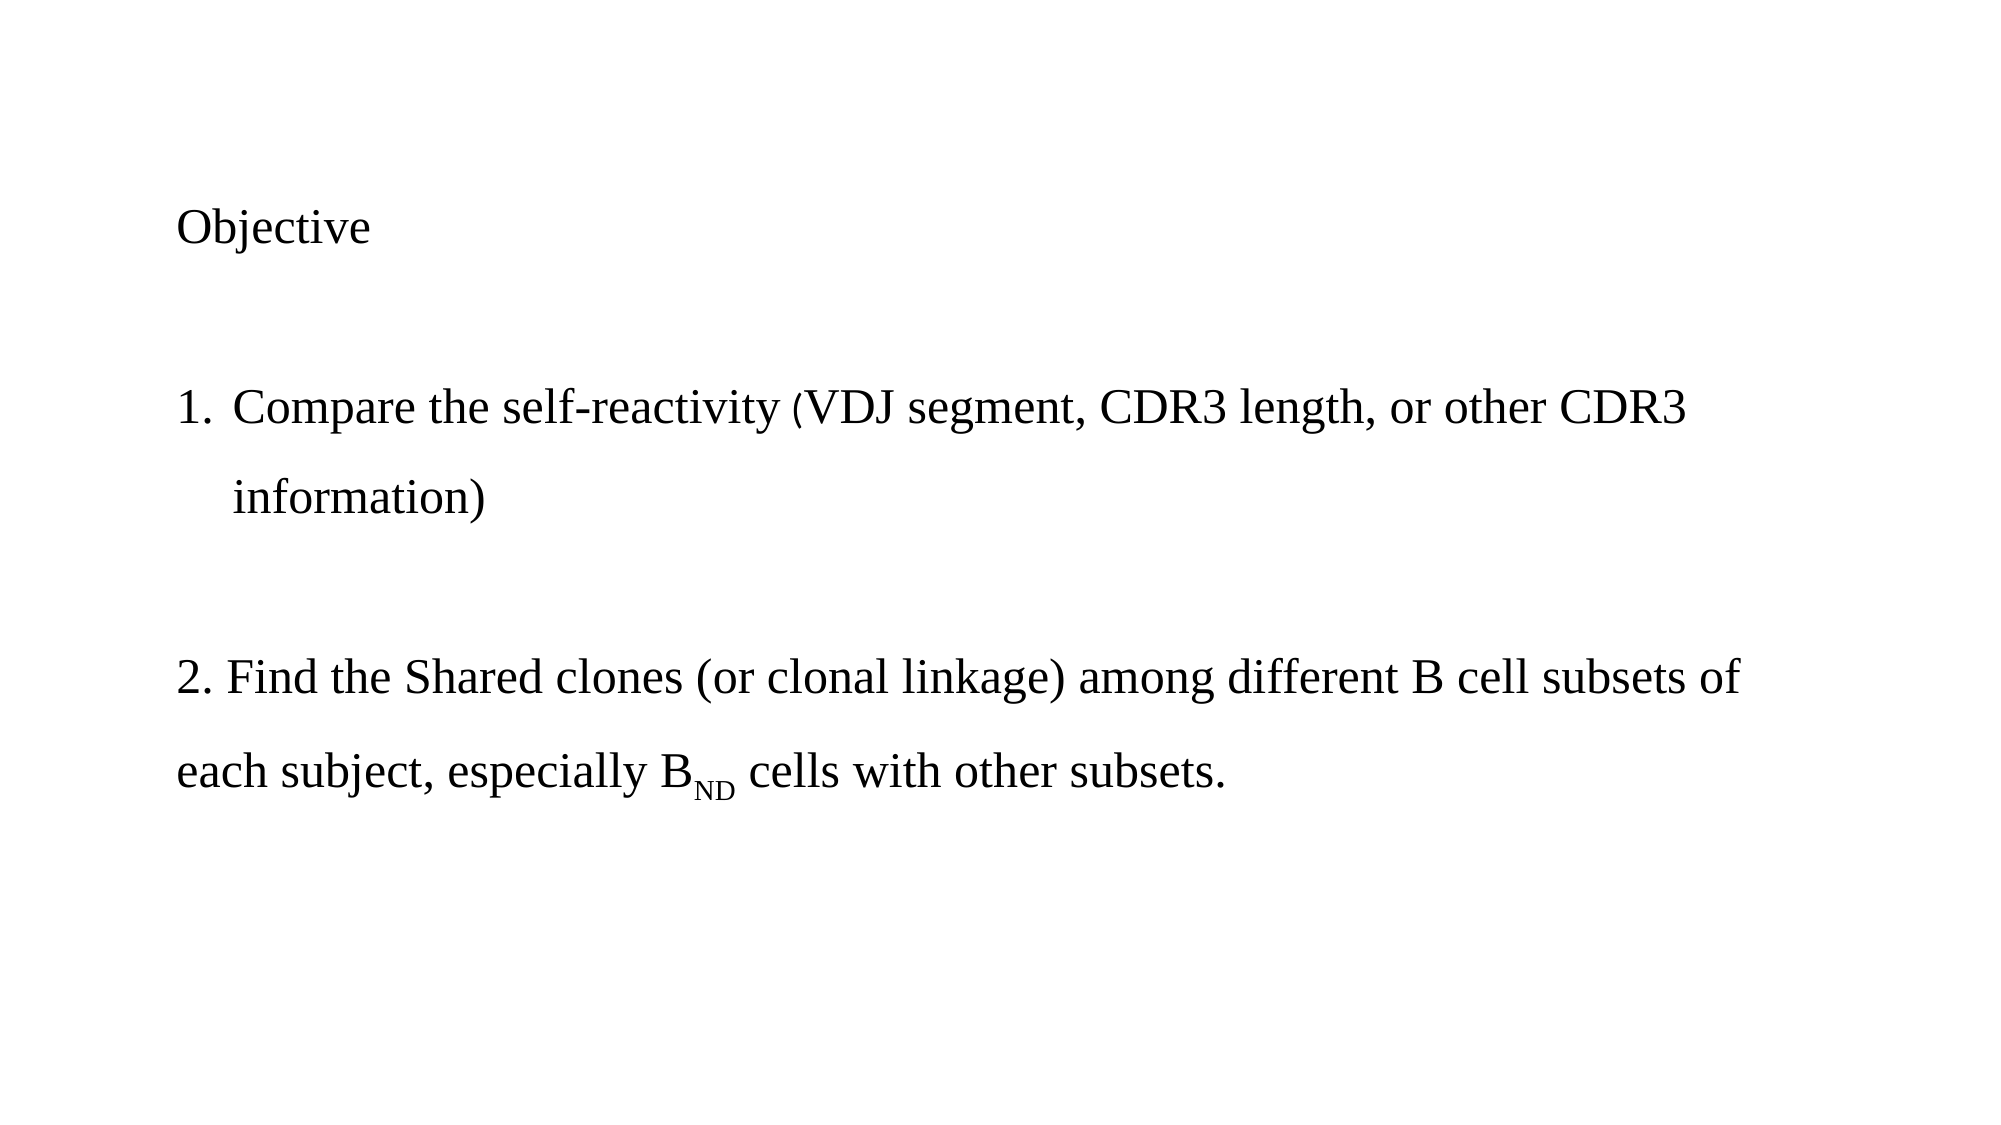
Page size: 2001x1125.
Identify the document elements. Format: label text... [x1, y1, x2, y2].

text_box Objective Compare the self-reactivity (VDJ segment, CDR3 length, or other CDR3 information) 2. Find the Shared clones (or clonal linkage) among different B cell subsets of each subject, especially BND cells with other subsets. [161, 155, 1830, 814]
